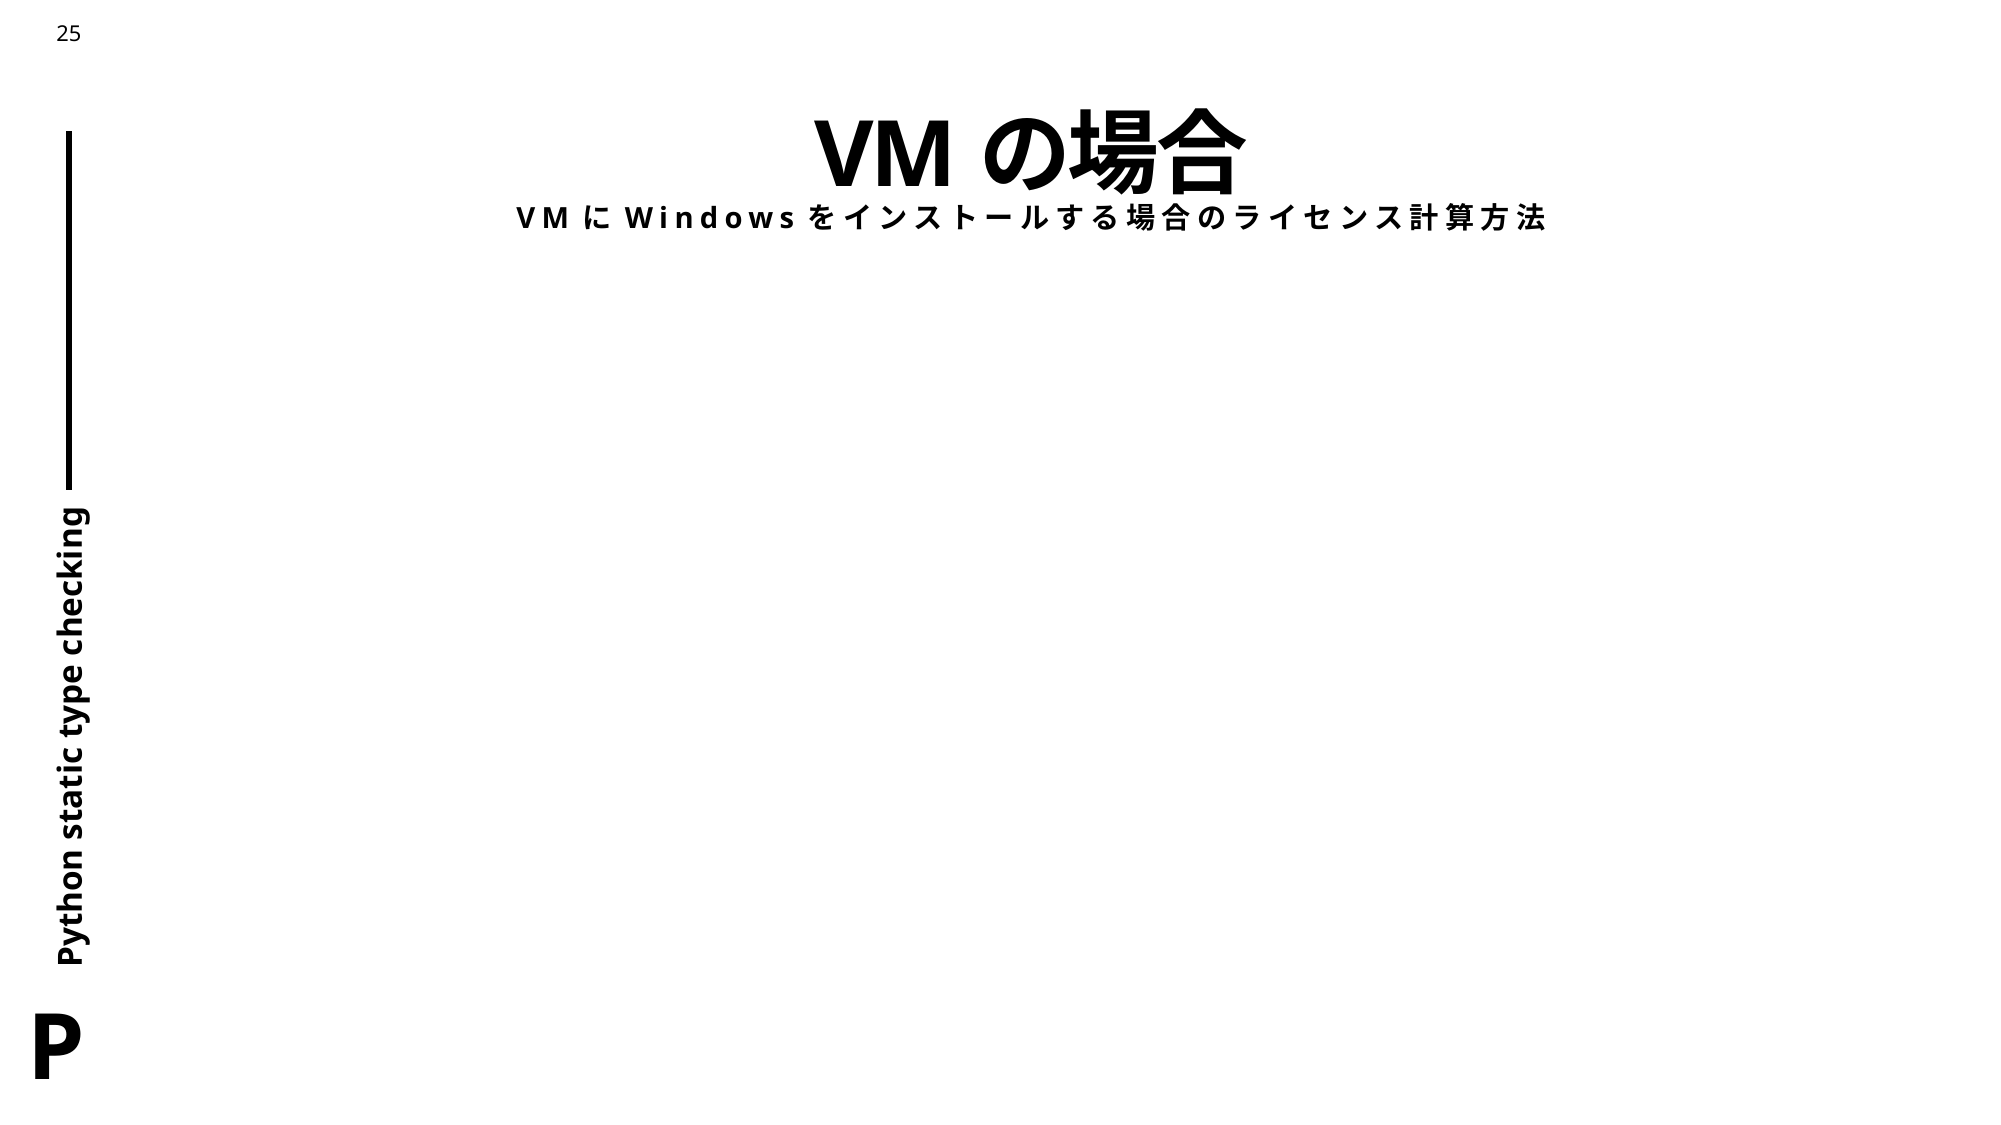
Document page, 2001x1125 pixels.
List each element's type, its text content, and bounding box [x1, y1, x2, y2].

title VMの場合 [137, 0, 1925, 192]
list VMにWindowsをインストールする場合のライセンス計算方法 [137, 192, 1925, 246]
